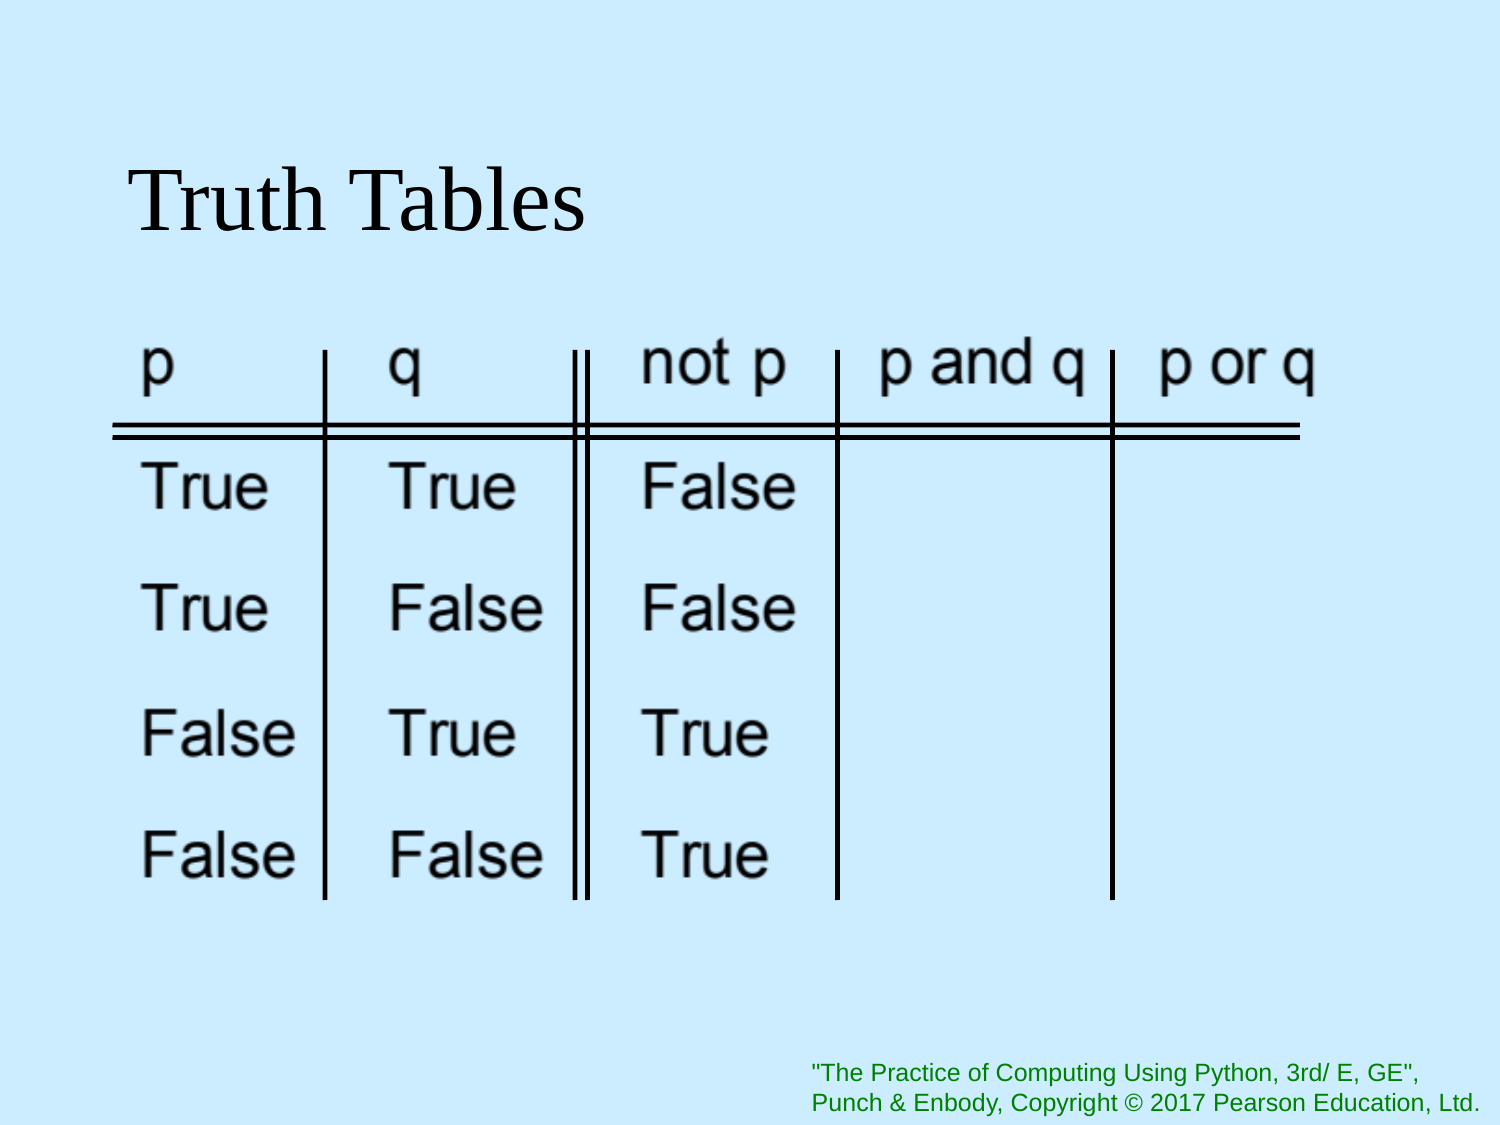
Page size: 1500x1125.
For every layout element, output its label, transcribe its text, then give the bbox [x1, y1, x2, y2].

text_box Truth Tables [112, 99, 1388, 288]
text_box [113, 324, 1387, 971]
title [75, 45, 1425, 233]
